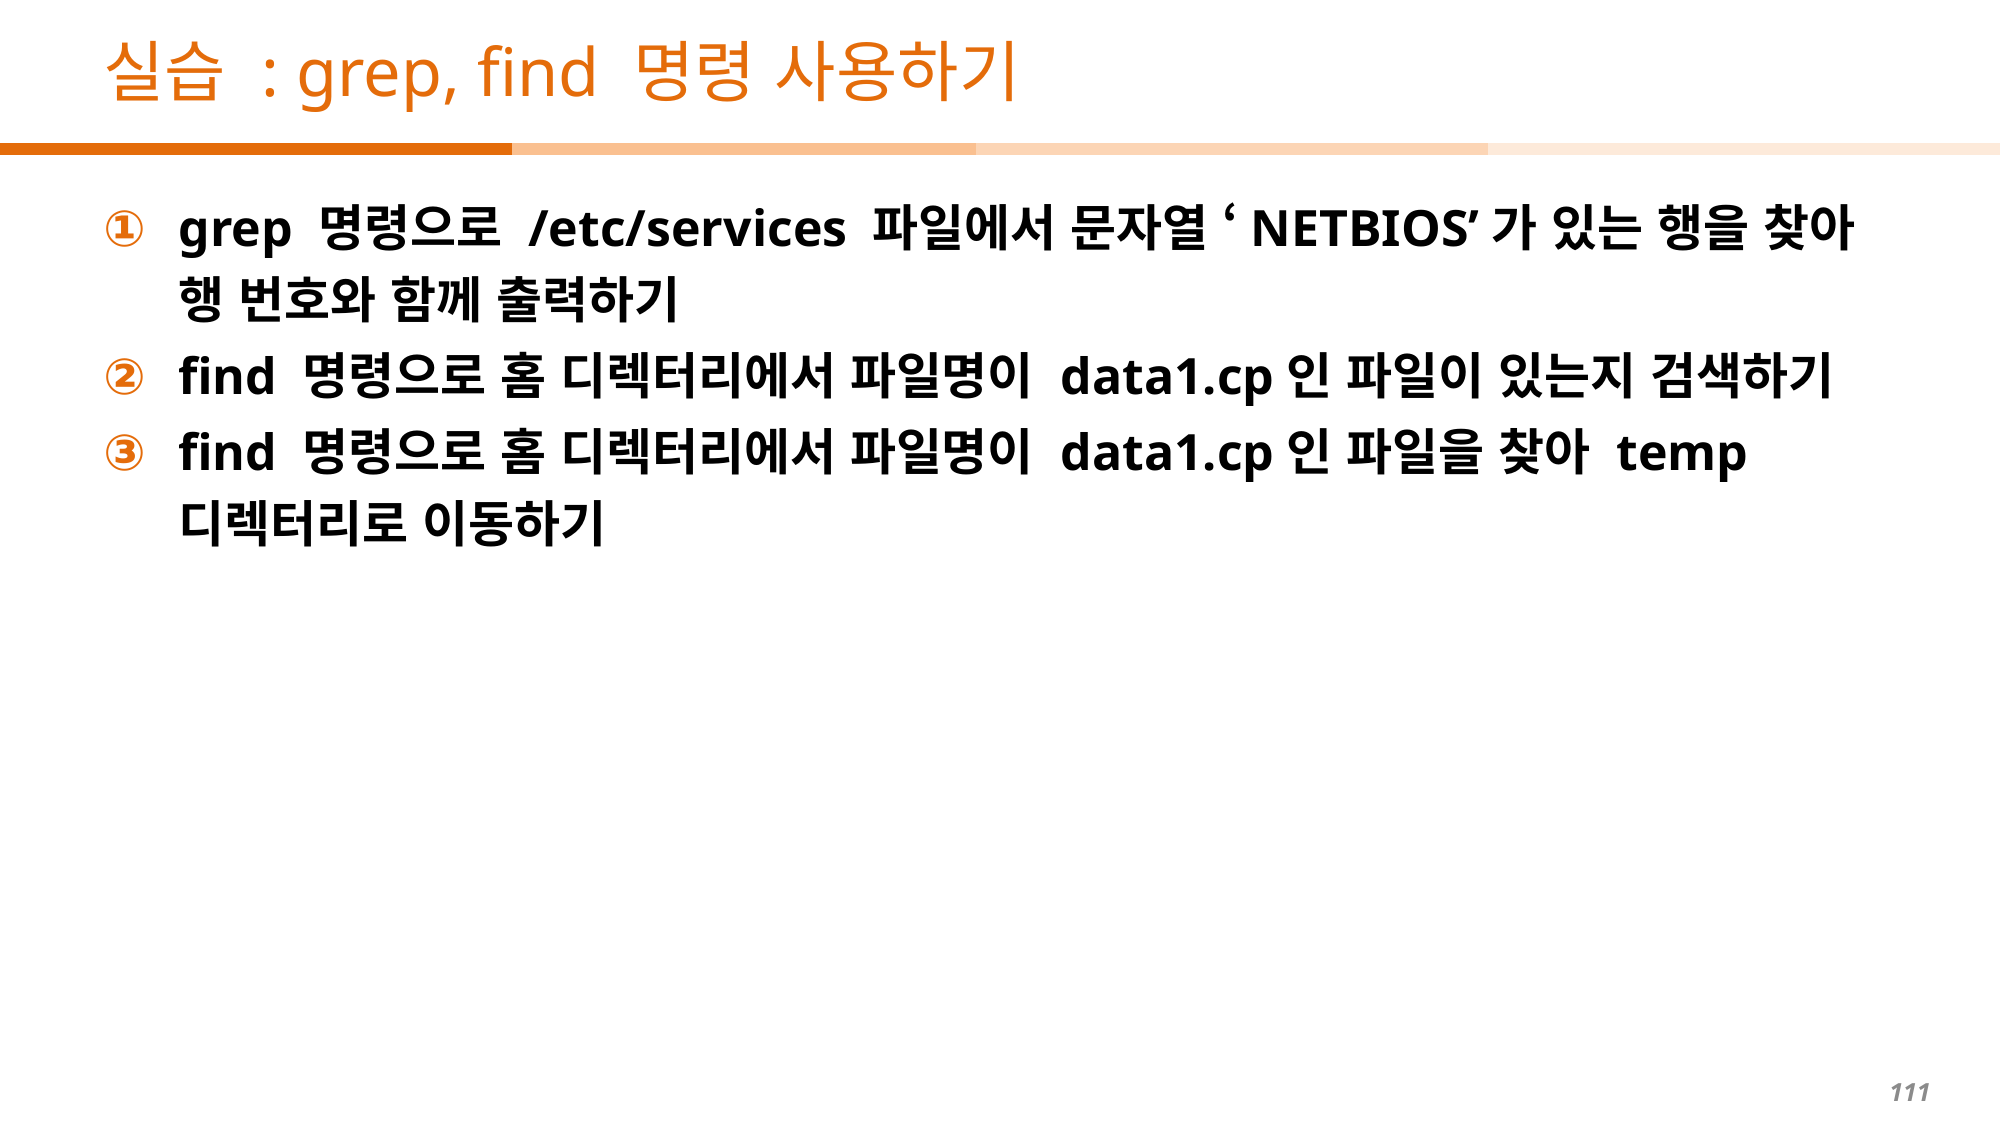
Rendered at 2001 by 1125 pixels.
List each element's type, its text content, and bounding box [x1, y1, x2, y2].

title 실습 : grep, find 명령 사용하기 [88, 18, 1920, 122]
list grep 명령으로 /etc/services 파일에서 문자열 ‘NETBIOS’가 있는 행을 찾아 행 번호와 함께 출력하기 find 명령으로 홈 디렉터리에서 파일명이 data1.cp인 파일이 있는지 검색하기 find 명령으로 홈 디렉터리에서 파일명이 data1.cp인 파일을 찾아 temp 디렉터리로 이동하기 [88, 176, 1920, 1083]
